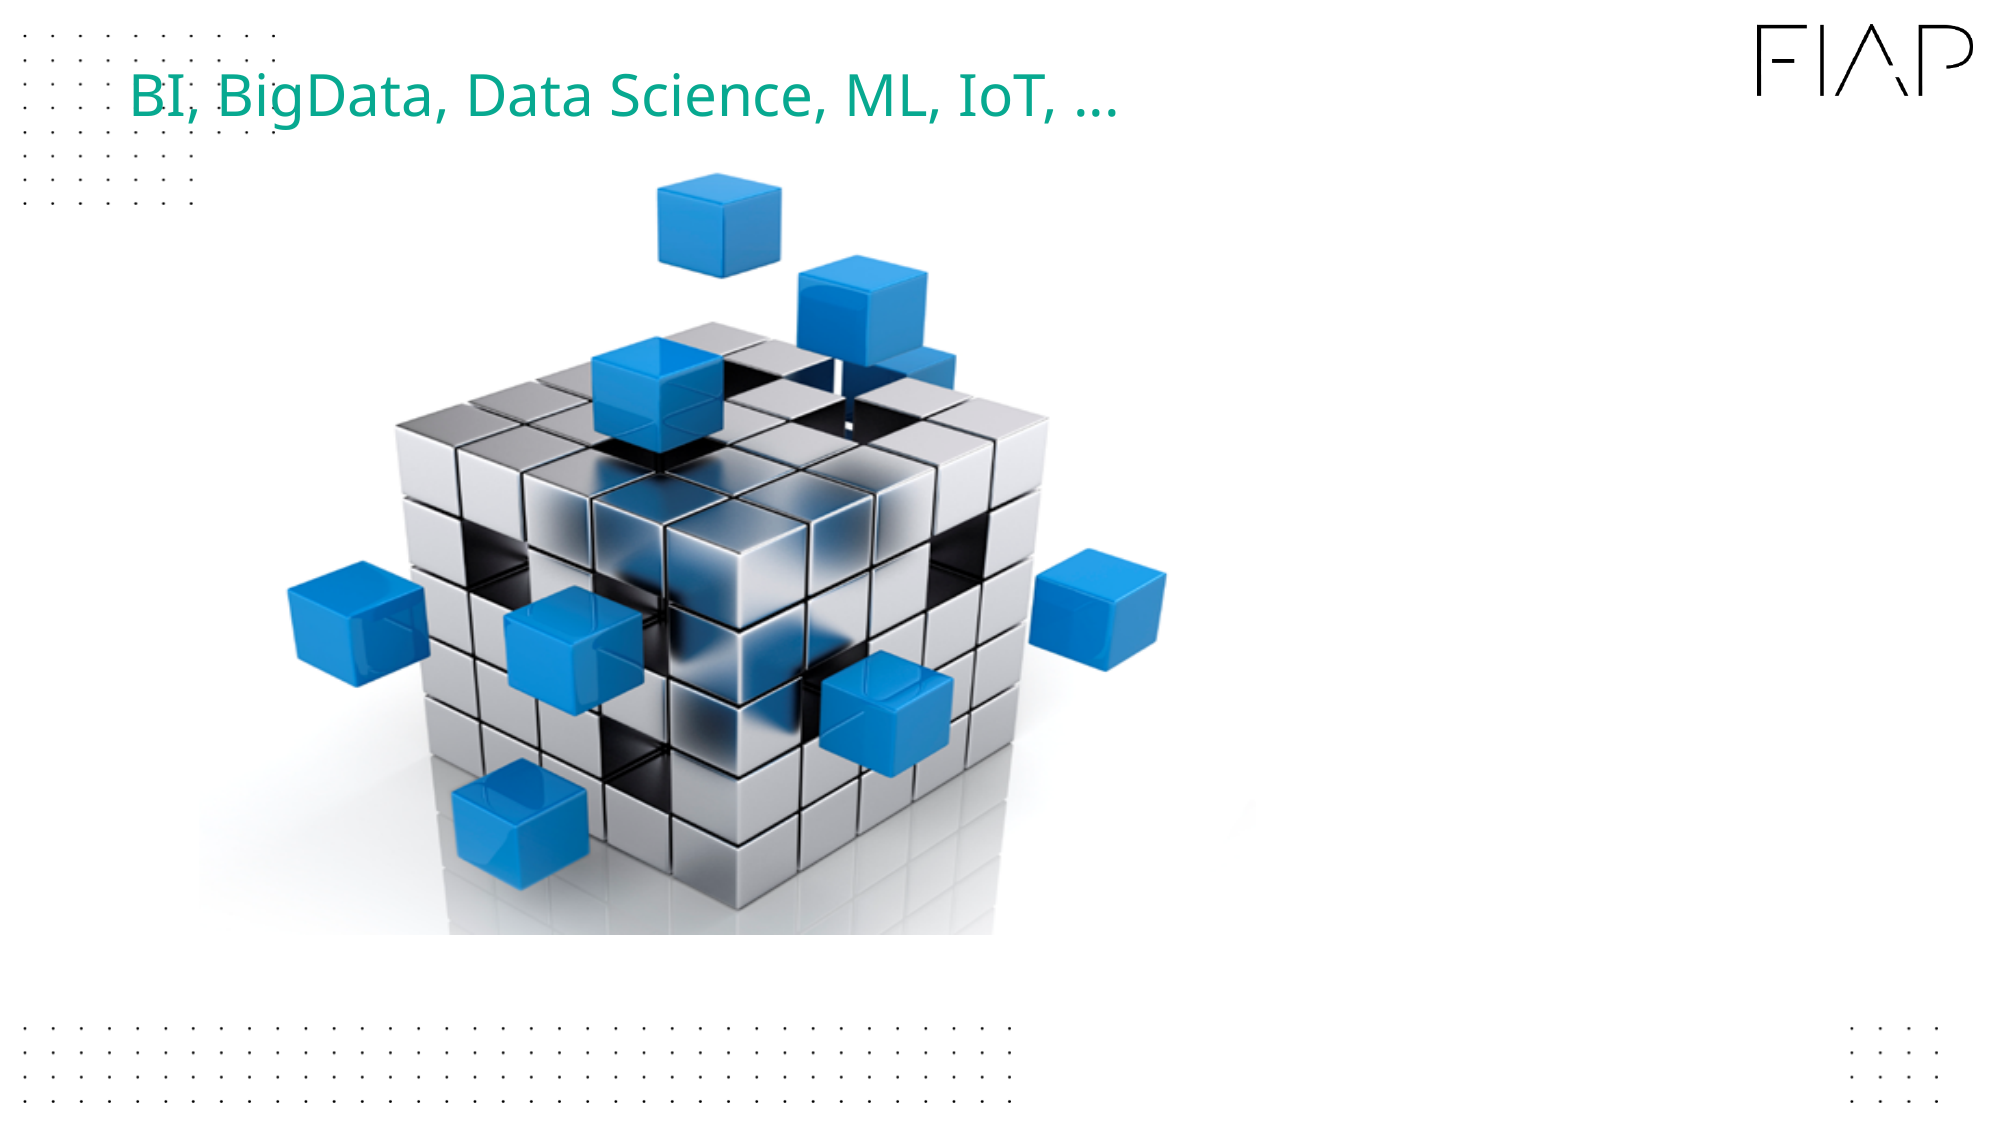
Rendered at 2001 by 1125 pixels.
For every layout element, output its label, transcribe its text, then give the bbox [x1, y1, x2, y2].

picture [23, 1025, 1011, 1103]
picture [23, 34, 1256, 935]
picture [1845, 1025, 1938, 1103]
picture [1757, 24, 1973, 96]
title BI, BigData, Data Science, ML, IoT, ... [113, 55, 1932, 140]
